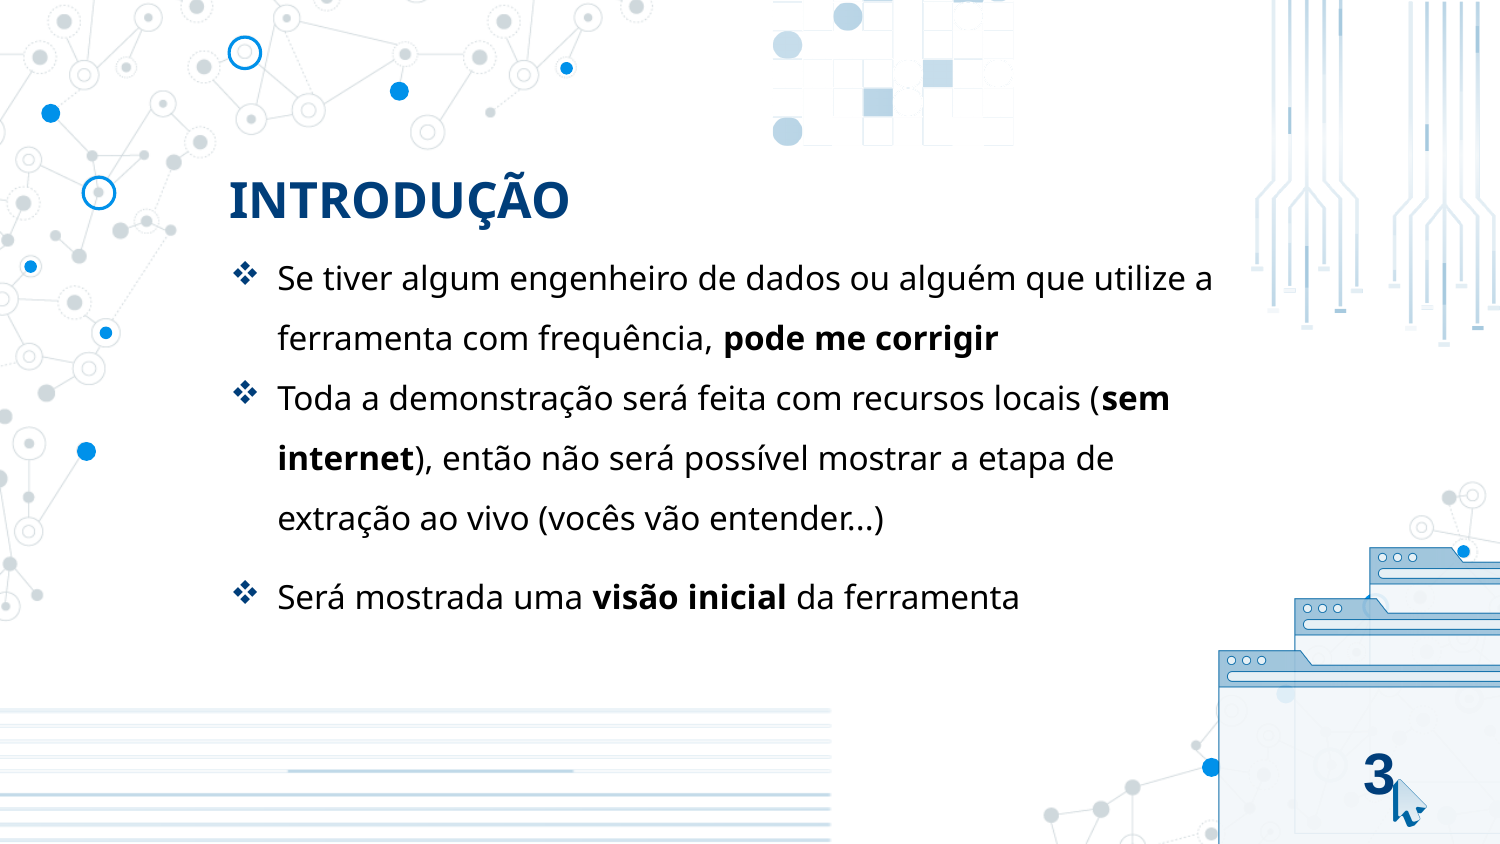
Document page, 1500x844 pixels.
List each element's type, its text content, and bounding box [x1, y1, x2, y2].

picture [0, 0, 1500, 844]
text_box INTRODUÇÃO [214, 161, 679, 237]
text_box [1218, 547, 1500, 844]
text_box Se tiver algum engenheiro de dados ou alguém que utilize a ferramenta com frequência, pode me corrigir Toda a demonstração será feita com recursos locais (sem internet), então não será possível mostrar a etapa de extração ao vivo (vocês vão entender...) Será mostrada uma visão inicial da ferramenta [230, 237, 1236, 617]
text_box [772, 0, 1014, 146]
